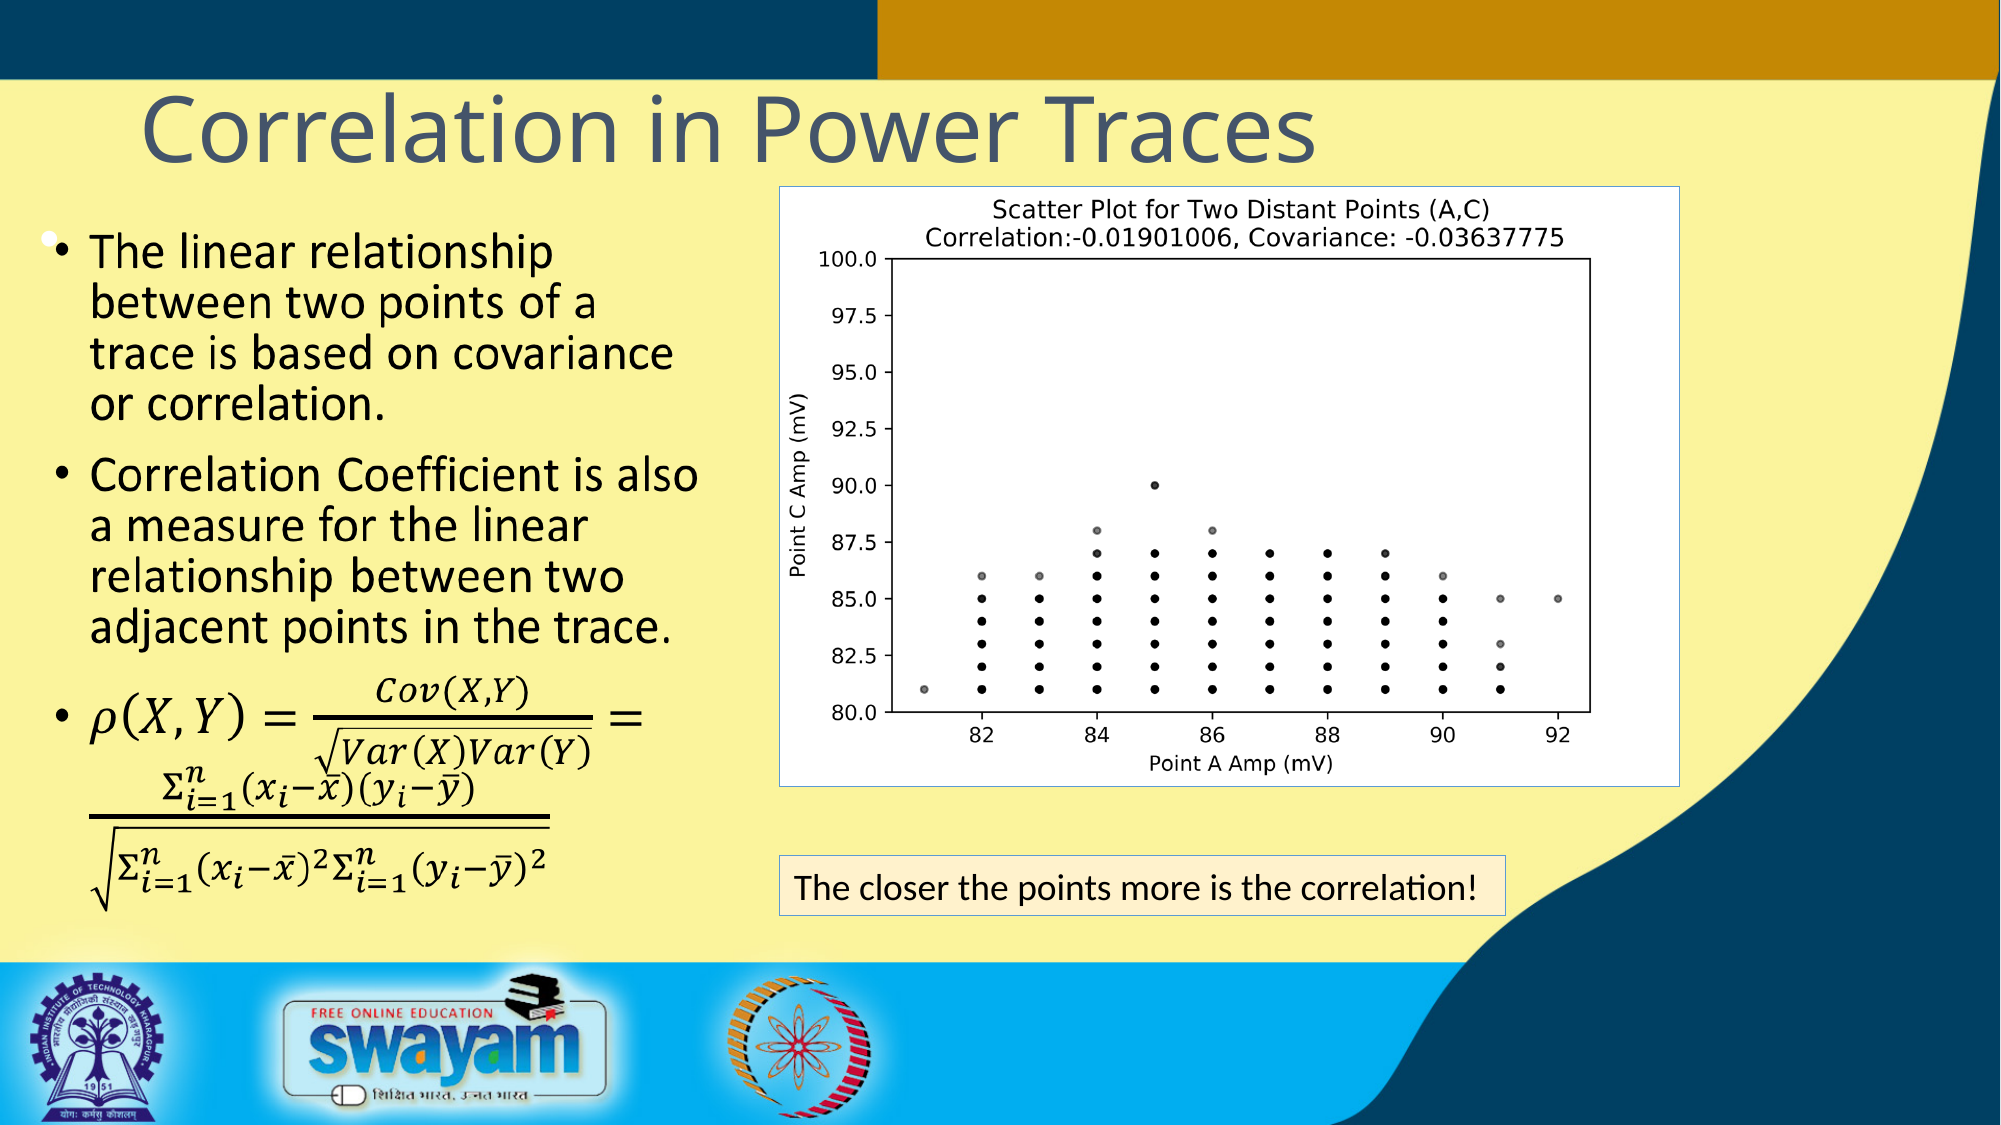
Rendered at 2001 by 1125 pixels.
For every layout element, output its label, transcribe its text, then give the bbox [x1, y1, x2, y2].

list [24, 202, 743, 917]
picture [0, 0, 2001, 1125]
title Correlation in Power Traces [124, 23, 1850, 242]
text_box The closer the points more is the correlation! [779, 855, 1506, 916]
picture [1425, 1016, 1433, 1023]
